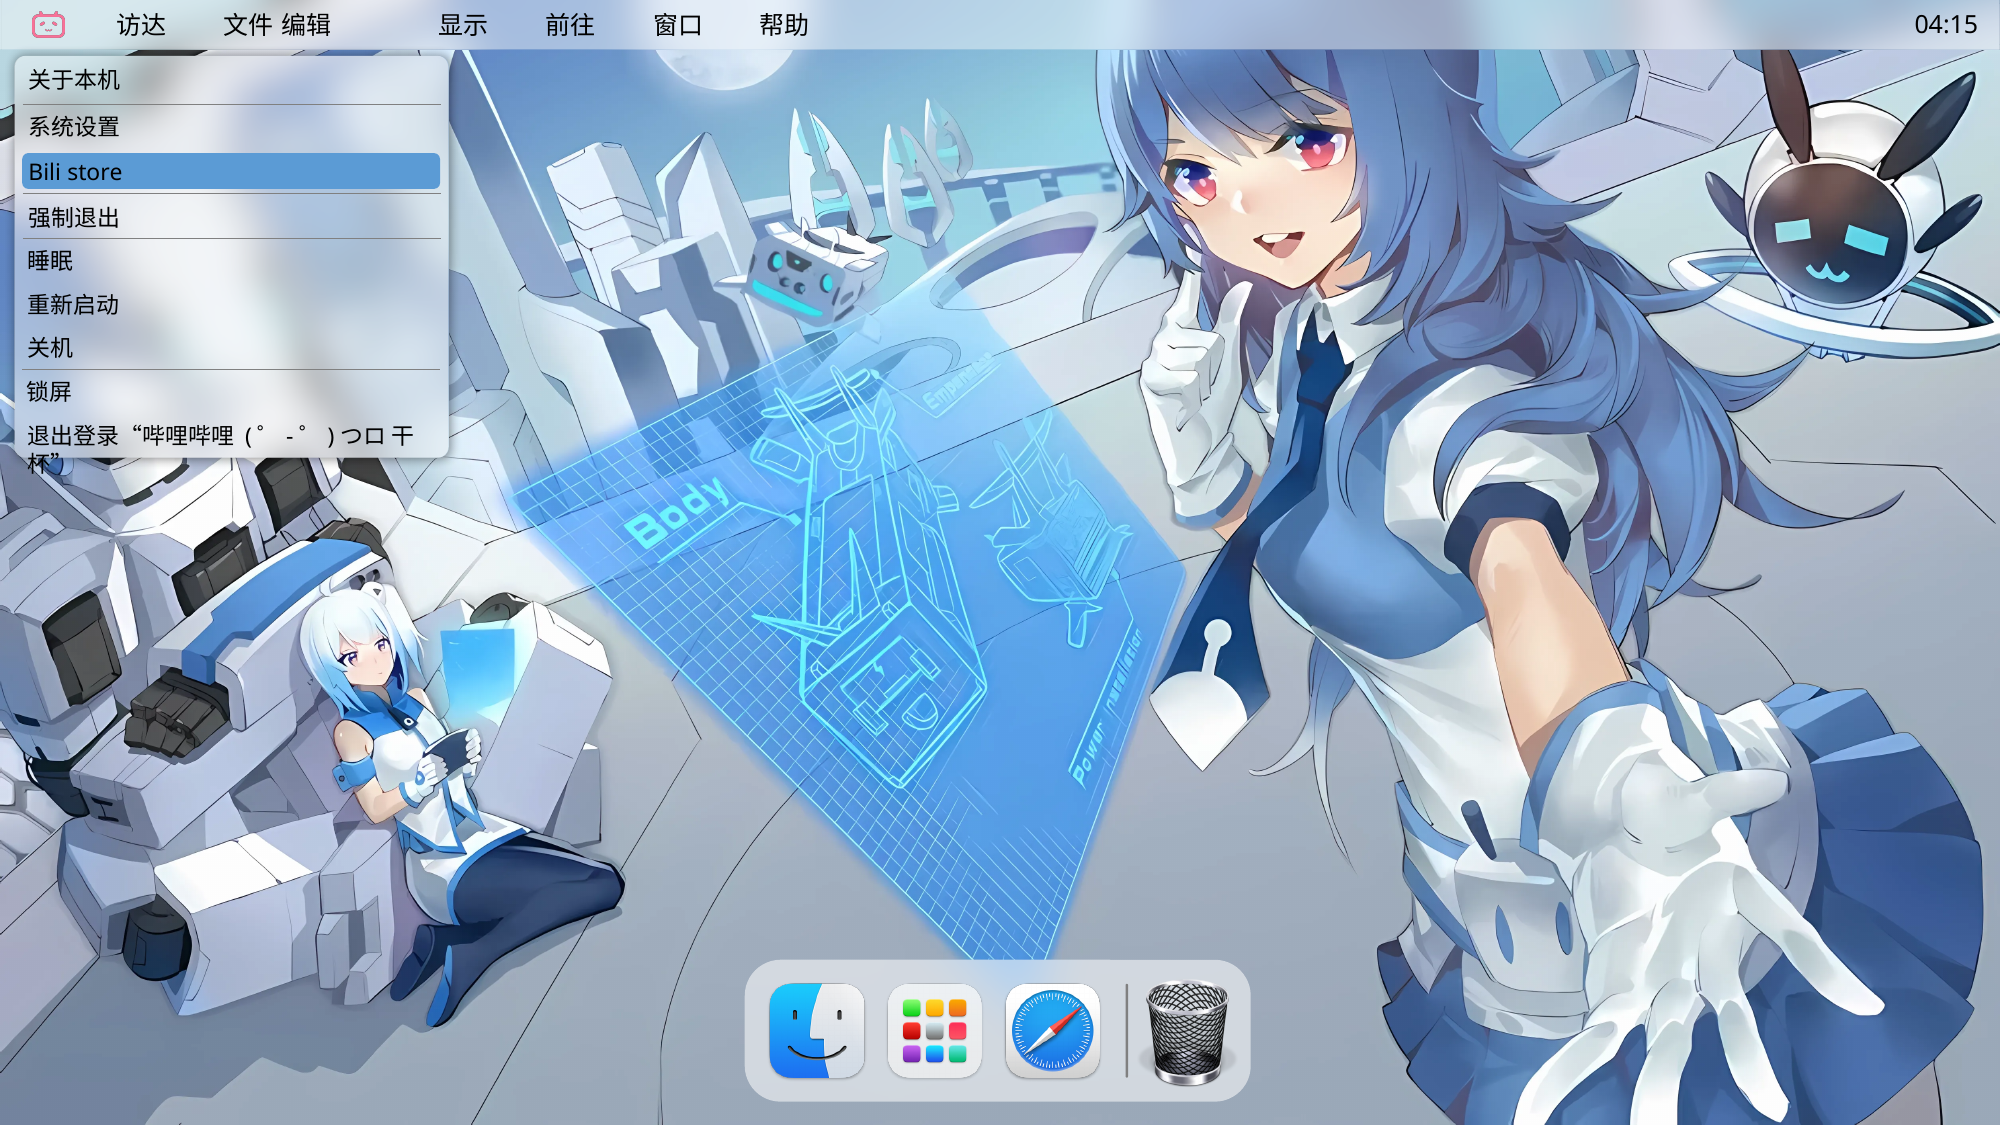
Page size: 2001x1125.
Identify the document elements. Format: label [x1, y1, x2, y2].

text_box [14, 55, 449, 458]
picture [0, 0, 2001, 1125]
text_box [744, 959, 1252, 1102]
